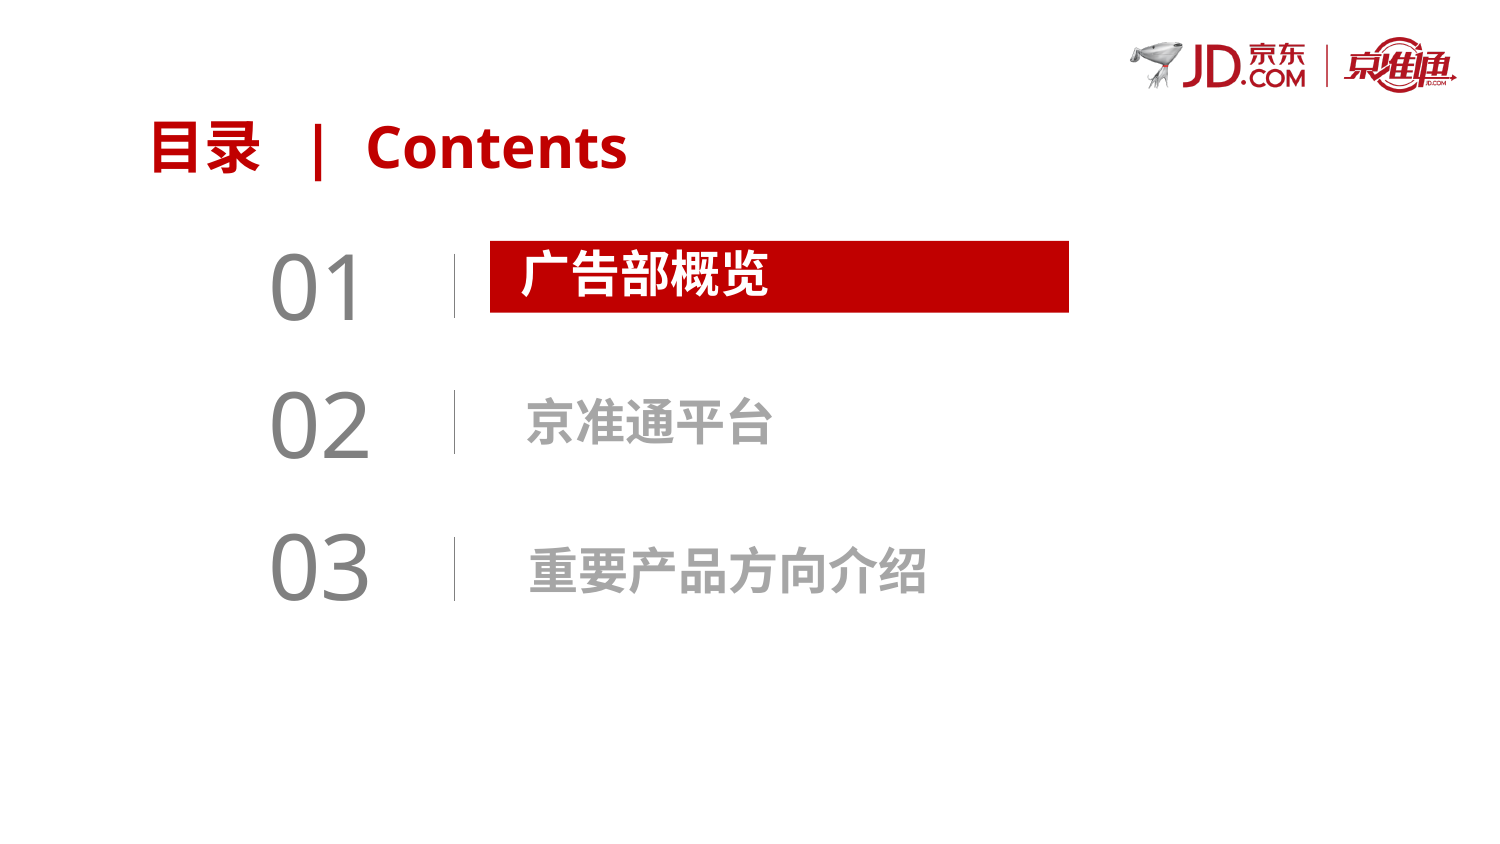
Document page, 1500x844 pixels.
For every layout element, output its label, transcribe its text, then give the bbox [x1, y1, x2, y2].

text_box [253, 221, 1046, 348]
text_box 重要产品方向介绍 [513, 532, 1155, 607]
picture [1114, 30, 1471, 103]
text_box 02 [253, 359, 479, 485]
text_box 目录 | Contents [131, 102, 668, 188]
text_box 京准通平台 [511, 383, 1152, 459]
text_box [1046, 240, 1070, 314]
text_box 03 [253, 501, 479, 627]
